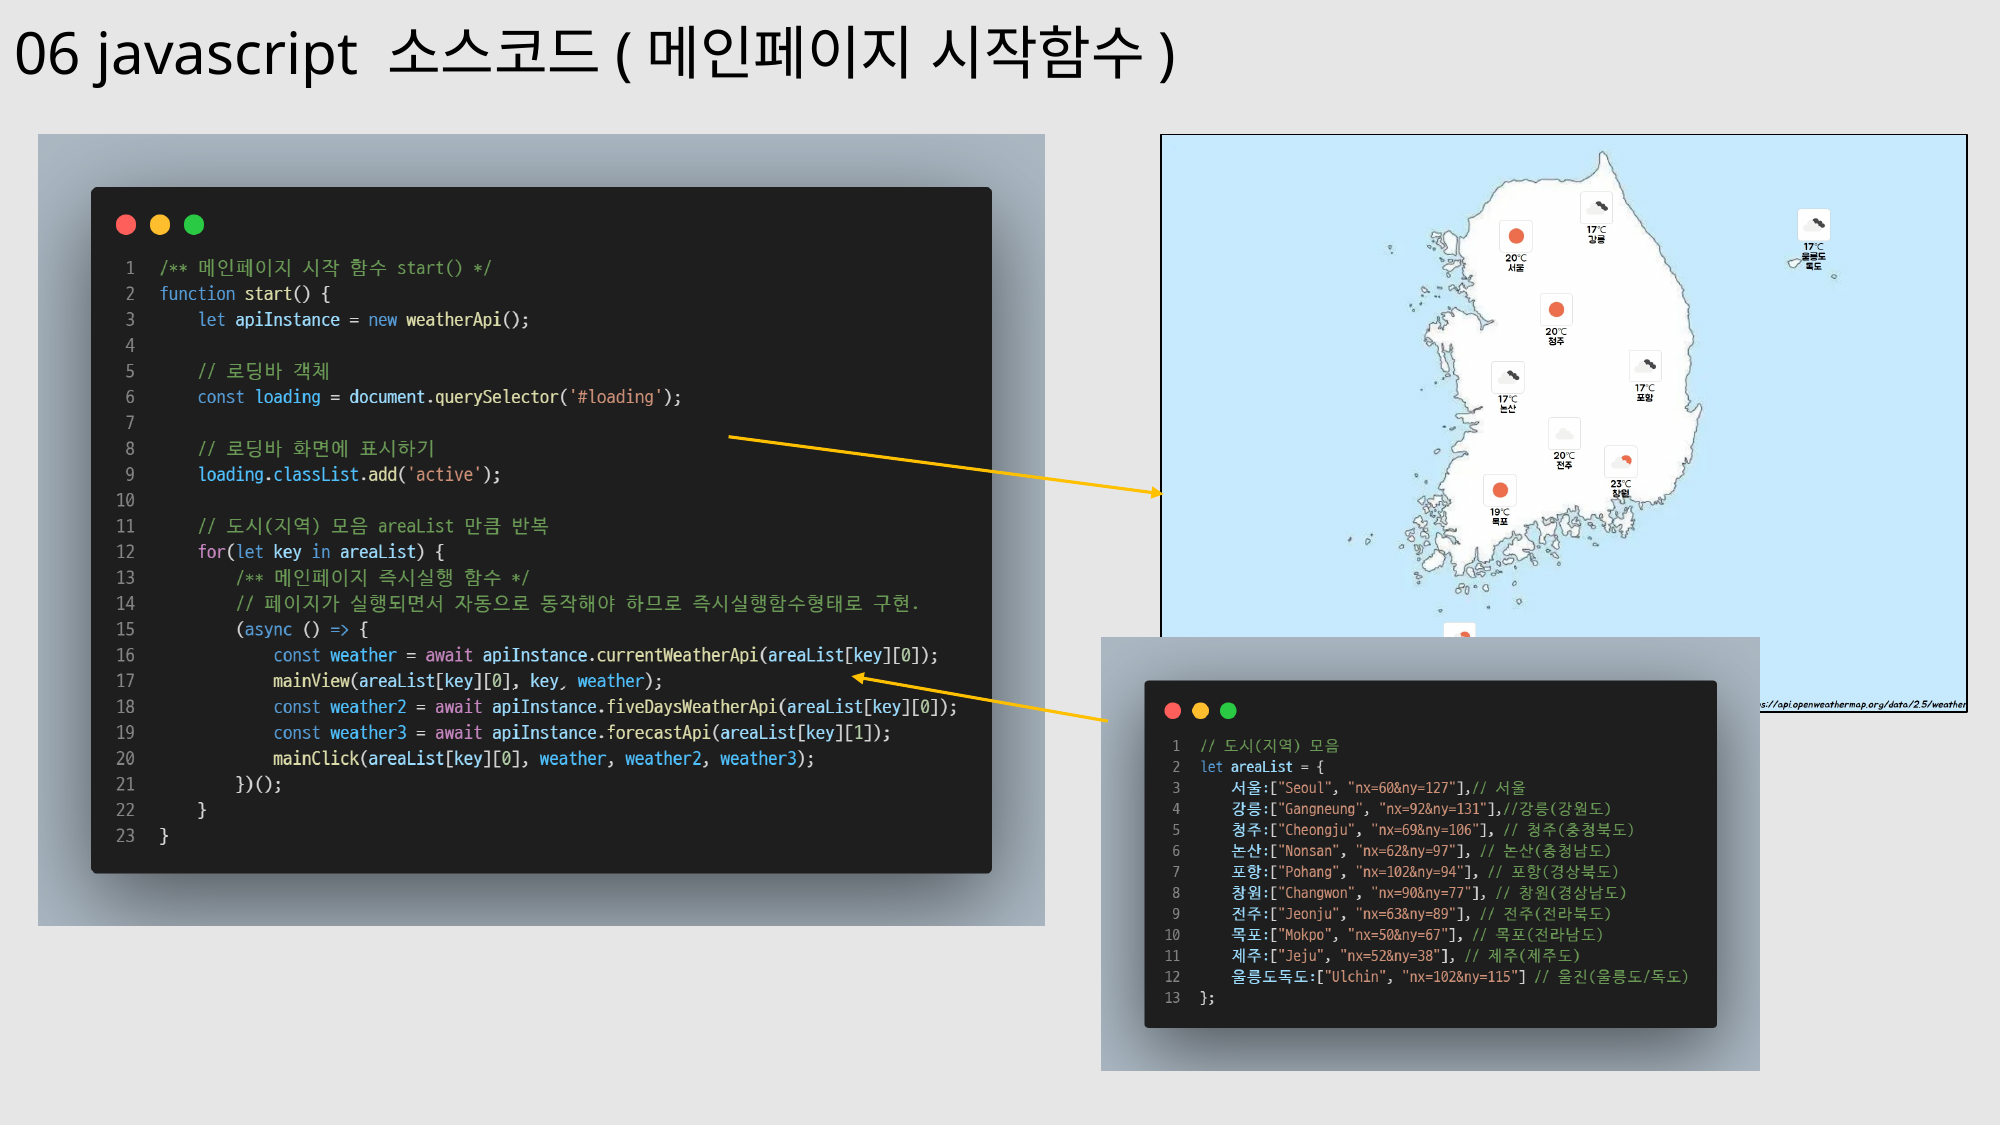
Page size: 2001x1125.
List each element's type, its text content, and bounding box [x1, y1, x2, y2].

picture [38, 134, 1045, 926]
title 06 javascript 소스코드(메인페이지 시작함수) [0, 1, 1737, 110]
picture [1101, 135, 1967, 1071]
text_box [851, 676, 1108, 722]
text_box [728, 436, 1164, 495]
